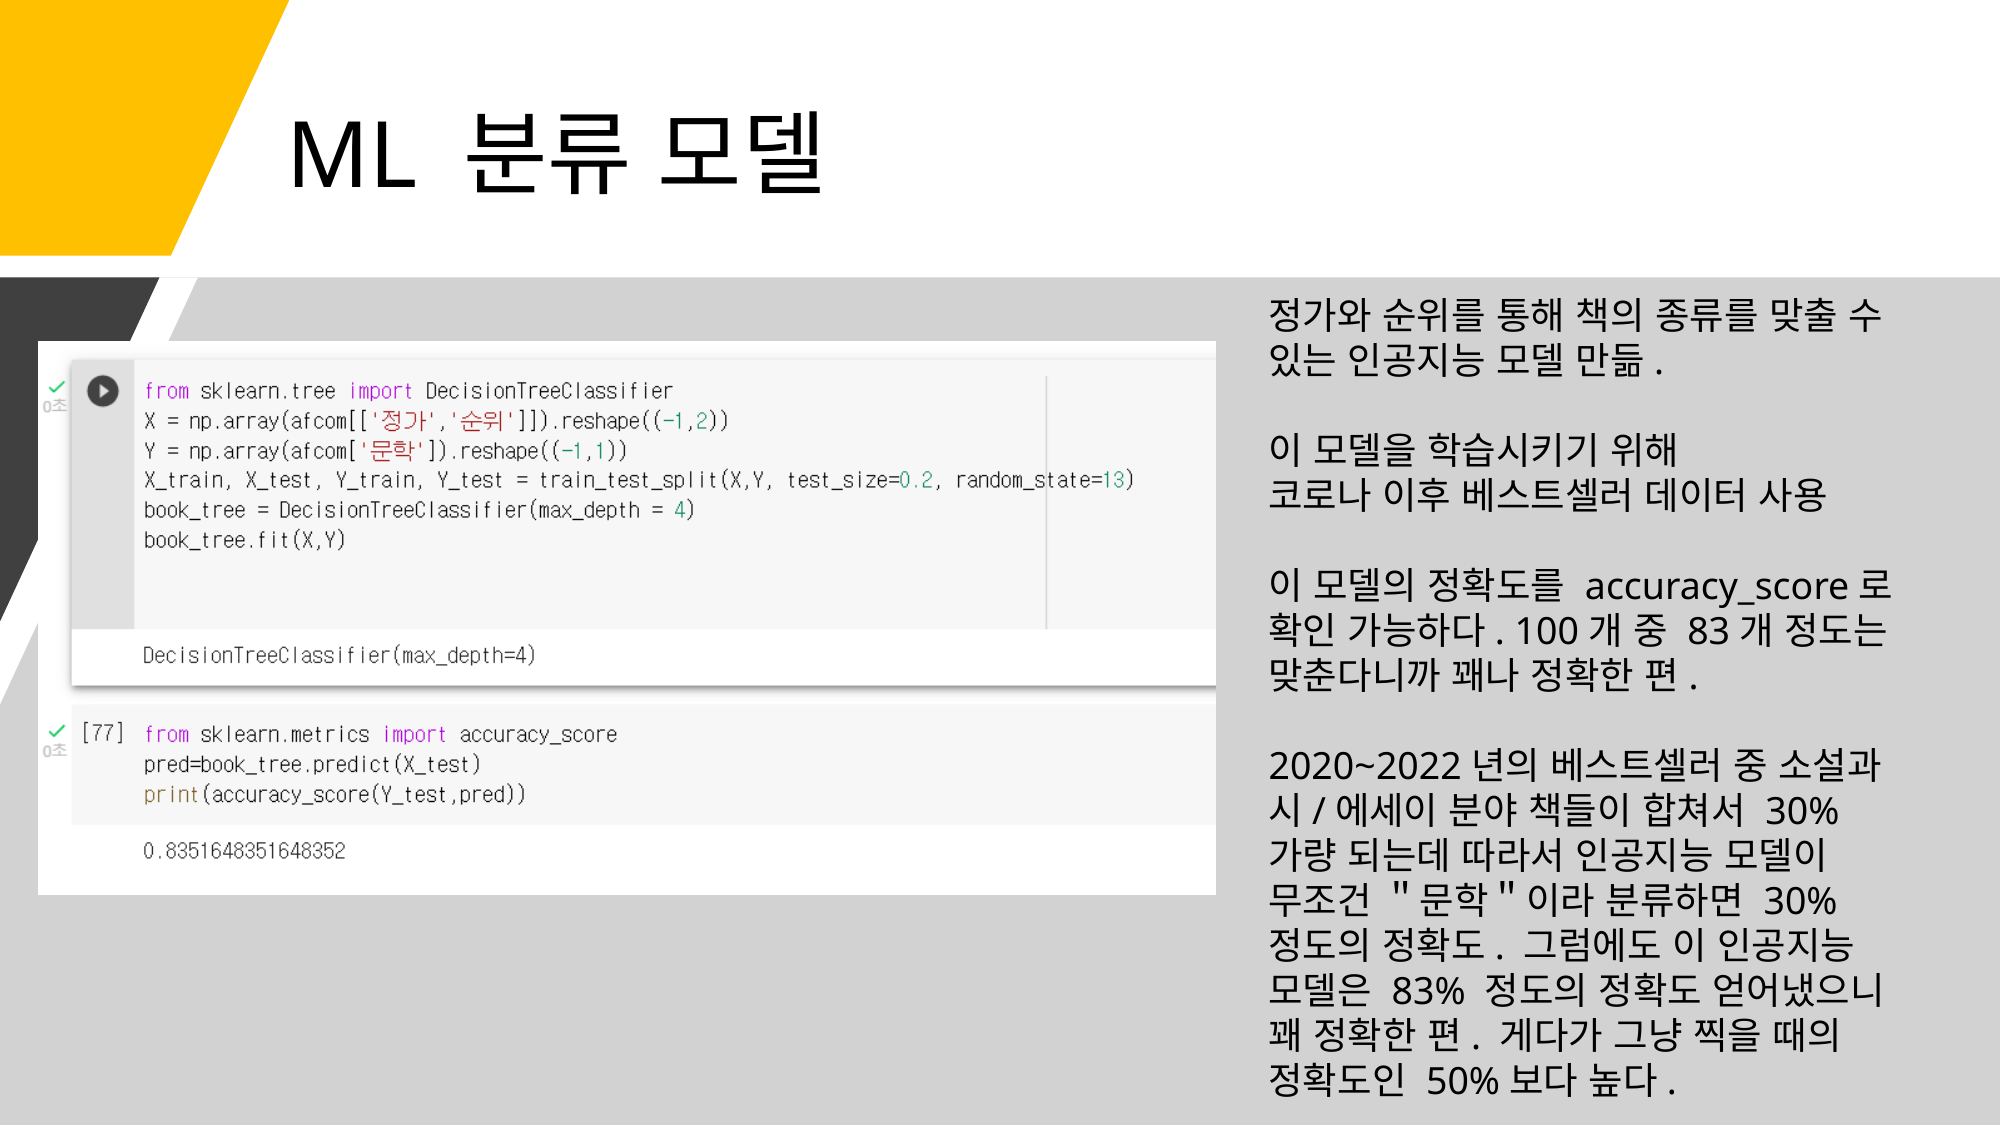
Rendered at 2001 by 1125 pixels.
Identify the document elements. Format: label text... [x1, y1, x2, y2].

text_box [0, 276, 2000, 1125]
text_box 정가와 순위를 통해 책의 종류를 맞출 수 있는 인공지능 모델 만듦. 이 모델을 학습시키기 위해 코로나 이후 베스트셀러 데이터 사용 이 모델의 정확도를 accuracy_score로 확인 가능하다. 100개 중 83개 정도는 맞춘다니까 꽤나 정확한 편. 2020~2022년의 베스트셀러 중 소설과 시/에세이 분야 책들이 합쳐서 30% 가량 되는데 따라서 인공지능 모델이 무조건 ＂문학＂이라 분류하면 30% 정도의 정확도. 그럼에도 이 인공지능 모델은 83% 정도의 정확도 얻어냈으니 꽤 정확한 편. 게다가 그냥 찍을 때의 정확도인 50%보다 높다. [1253, 284, 1933, 1110]
text_box [0, 276, 162, 622]
text_box [0, 0, 291, 257]
picture [38, 341, 1216, 895]
title ML 분류 모델 [271, 60, 1808, 255]
